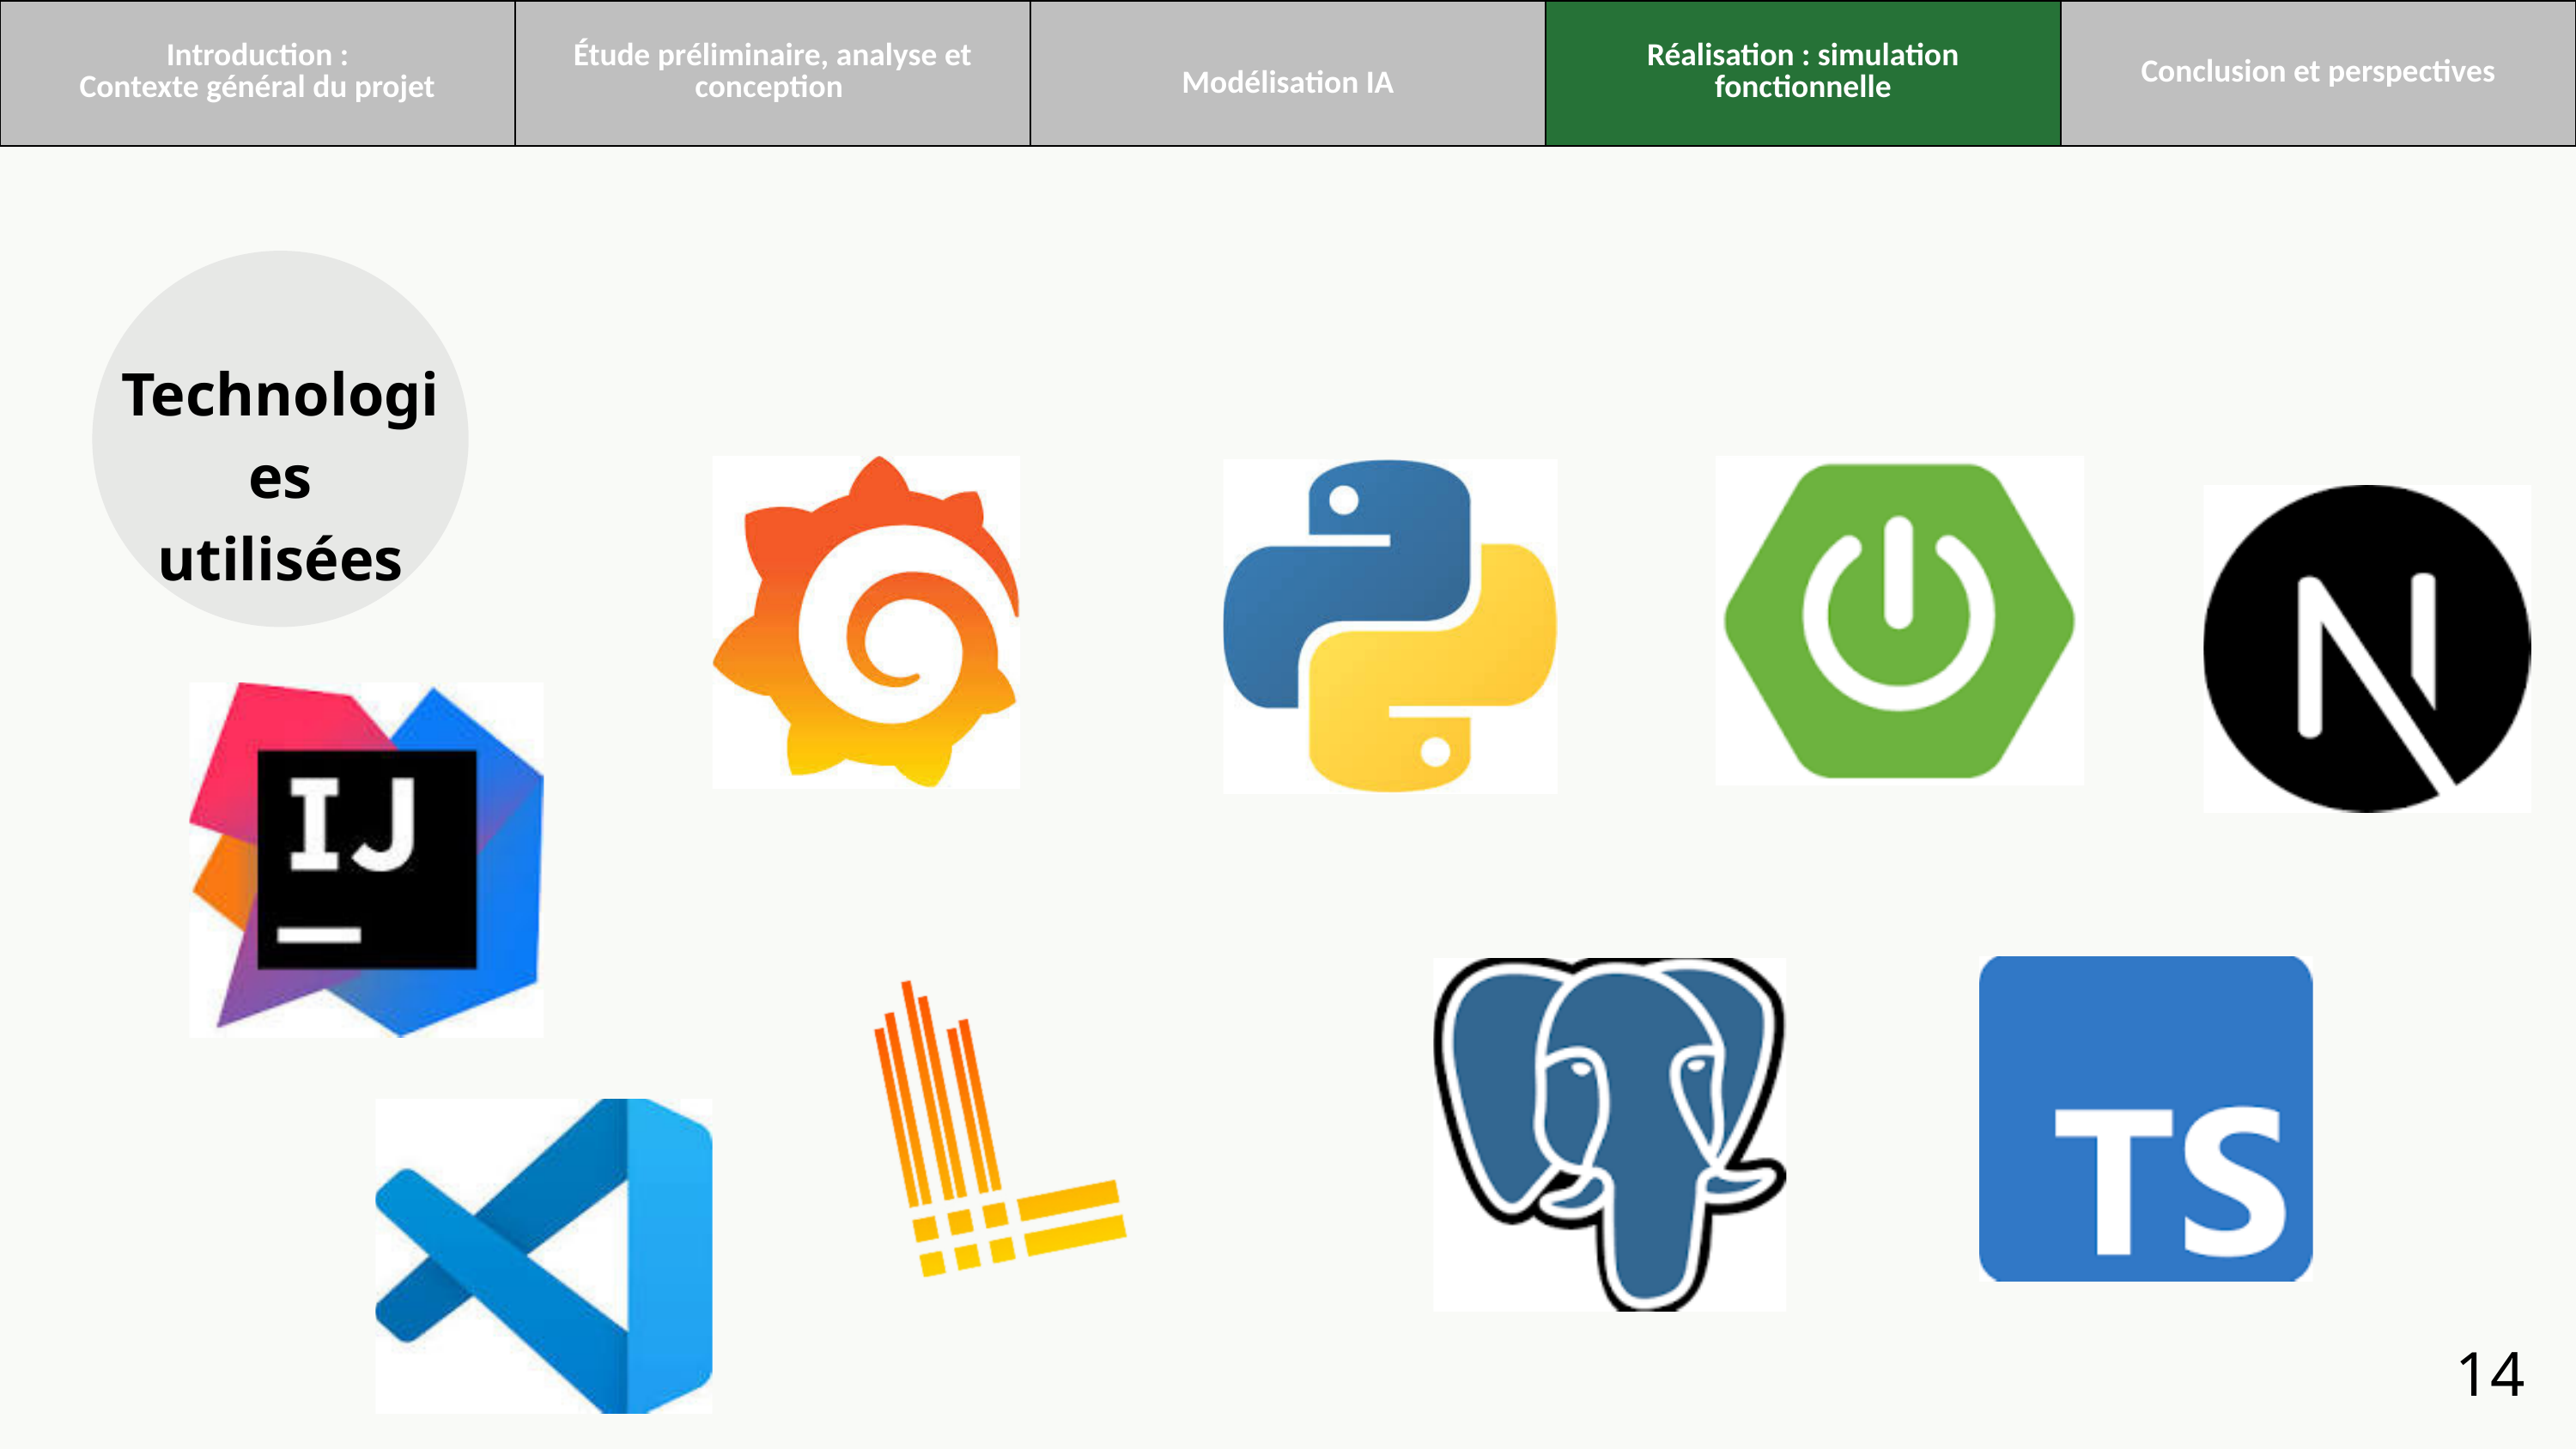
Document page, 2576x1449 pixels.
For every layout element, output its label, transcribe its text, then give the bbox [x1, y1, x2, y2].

text_box [827, 958, 1151, 1282]
table_header Introduction : Contexte général du projet [1, 2, 514, 145]
table_header Conclusion et perspectives [2062, 2, 2575, 145]
text_box [2203, 485, 2531, 813]
text_box [1223, 461, 1558, 794]
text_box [92, 250, 469, 627]
table_header Modélisation IA [1031, 2, 1545, 145]
text_box [712, 456, 1021, 460]
text_box [1716, 456, 2085, 460]
text_box [1979, 956, 2313, 1282]
table_header Étude préliminaire, analyse et conception [516, 2, 1030, 145]
text_box 14 [2455, 1323, 2525, 1449]
text_box [375, 1099, 713, 1414]
text_box [189, 682, 544, 1038]
text_box [1716, 461, 2085, 785]
table_header Réalisation : simulation fonctionnelle [1546, 2, 2060, 145]
text_box [1433, 958, 1787, 1312]
text_box [712, 461, 1021, 789]
